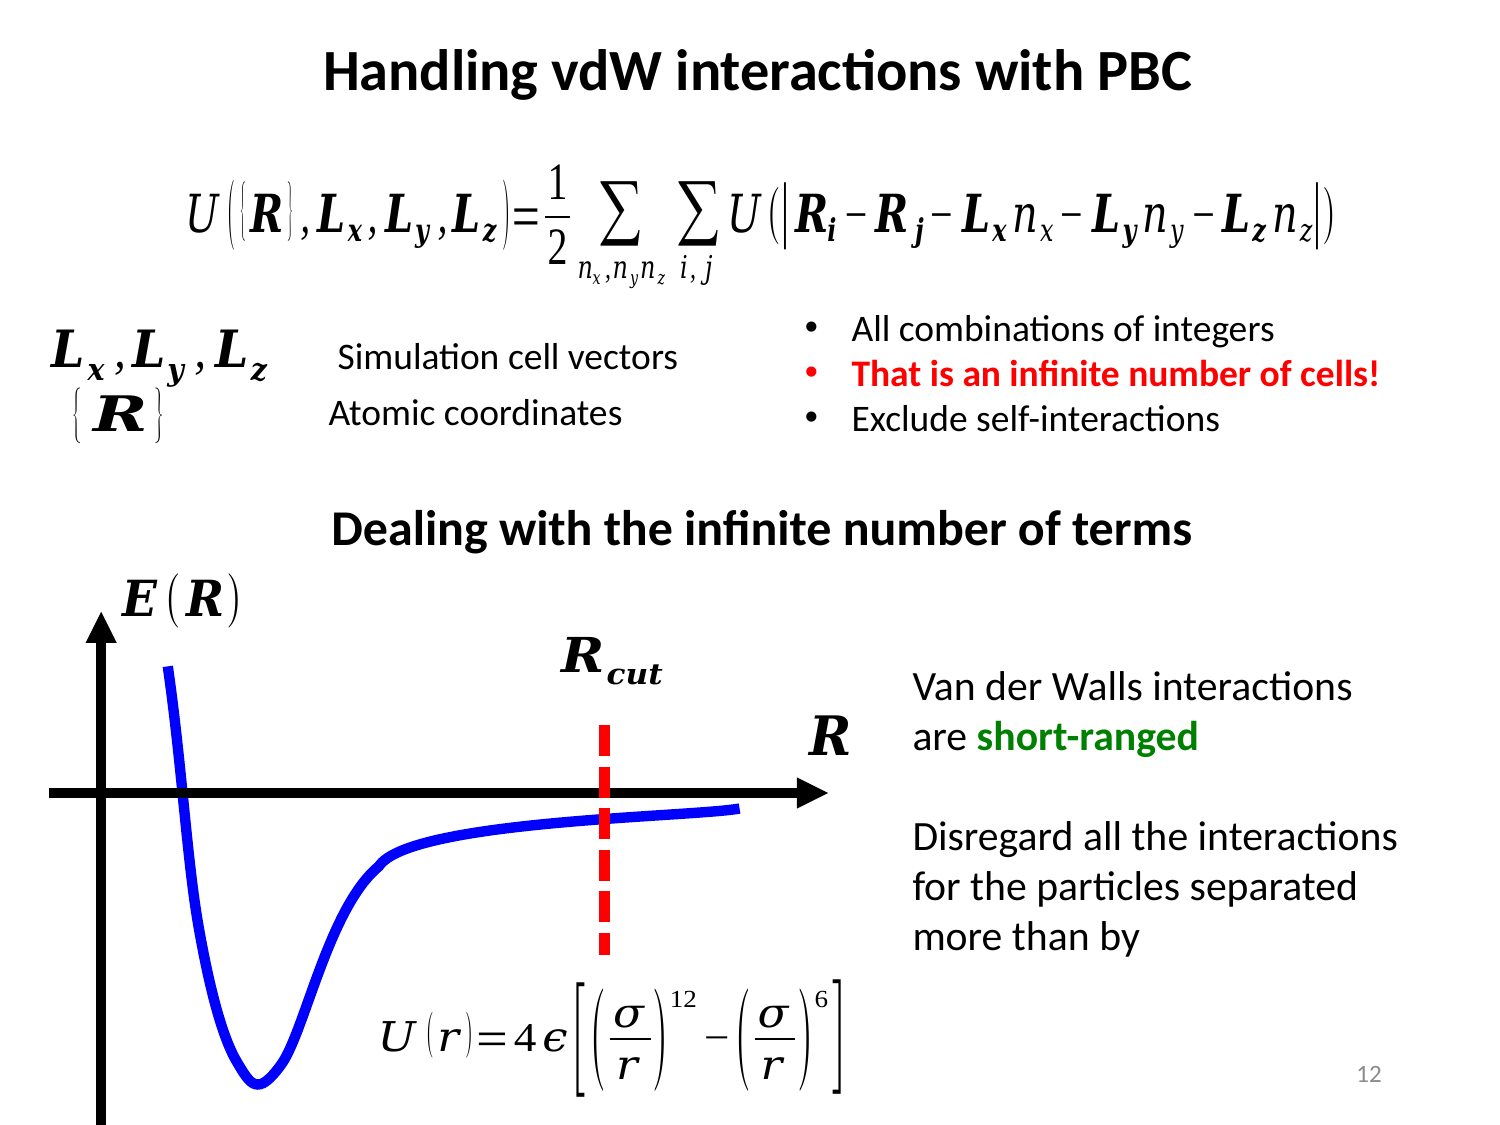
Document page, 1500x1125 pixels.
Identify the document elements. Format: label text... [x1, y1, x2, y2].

slide_number 12 [1059, 1042, 1397, 1103]
text_box Simulation cell vectors [322, 324, 694, 385]
text_box Dealing with the infinite number of terms [316, 487, 1208, 563]
text_box Handling vdW interactions with PBC [308, 24, 1208, 110]
text_box Atomic coordinates [313, 380, 638, 441]
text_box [48, 569, 853, 1125]
